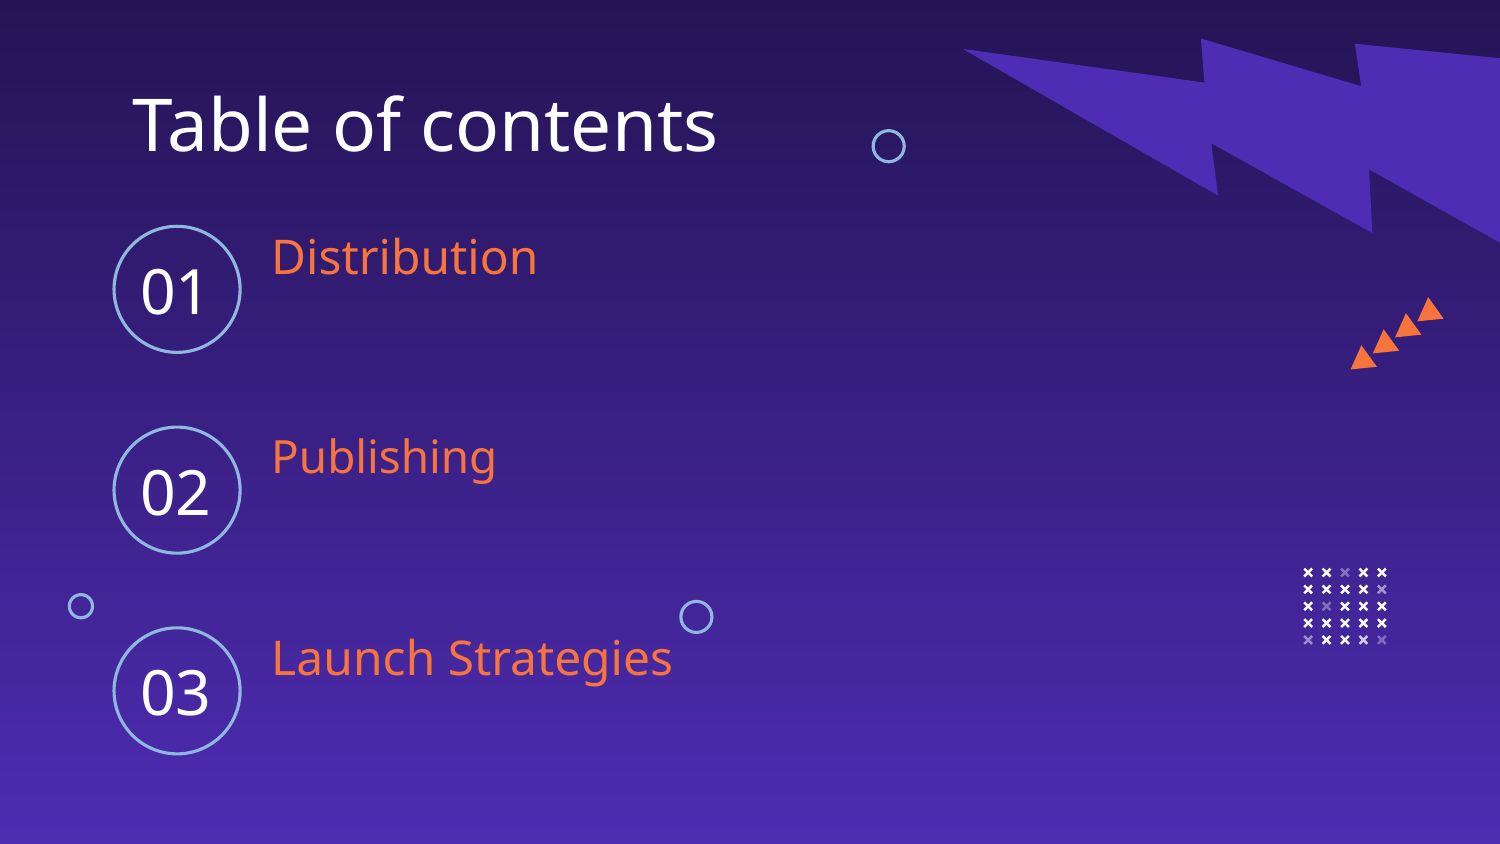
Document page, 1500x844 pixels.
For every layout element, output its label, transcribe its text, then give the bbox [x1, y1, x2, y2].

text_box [69, 130, 1444, 648]
title Launch Strategies [256, 655, 769, 684]
title 03 [109, 655, 243, 763]
title Table of contents [117, 63, 1383, 128]
